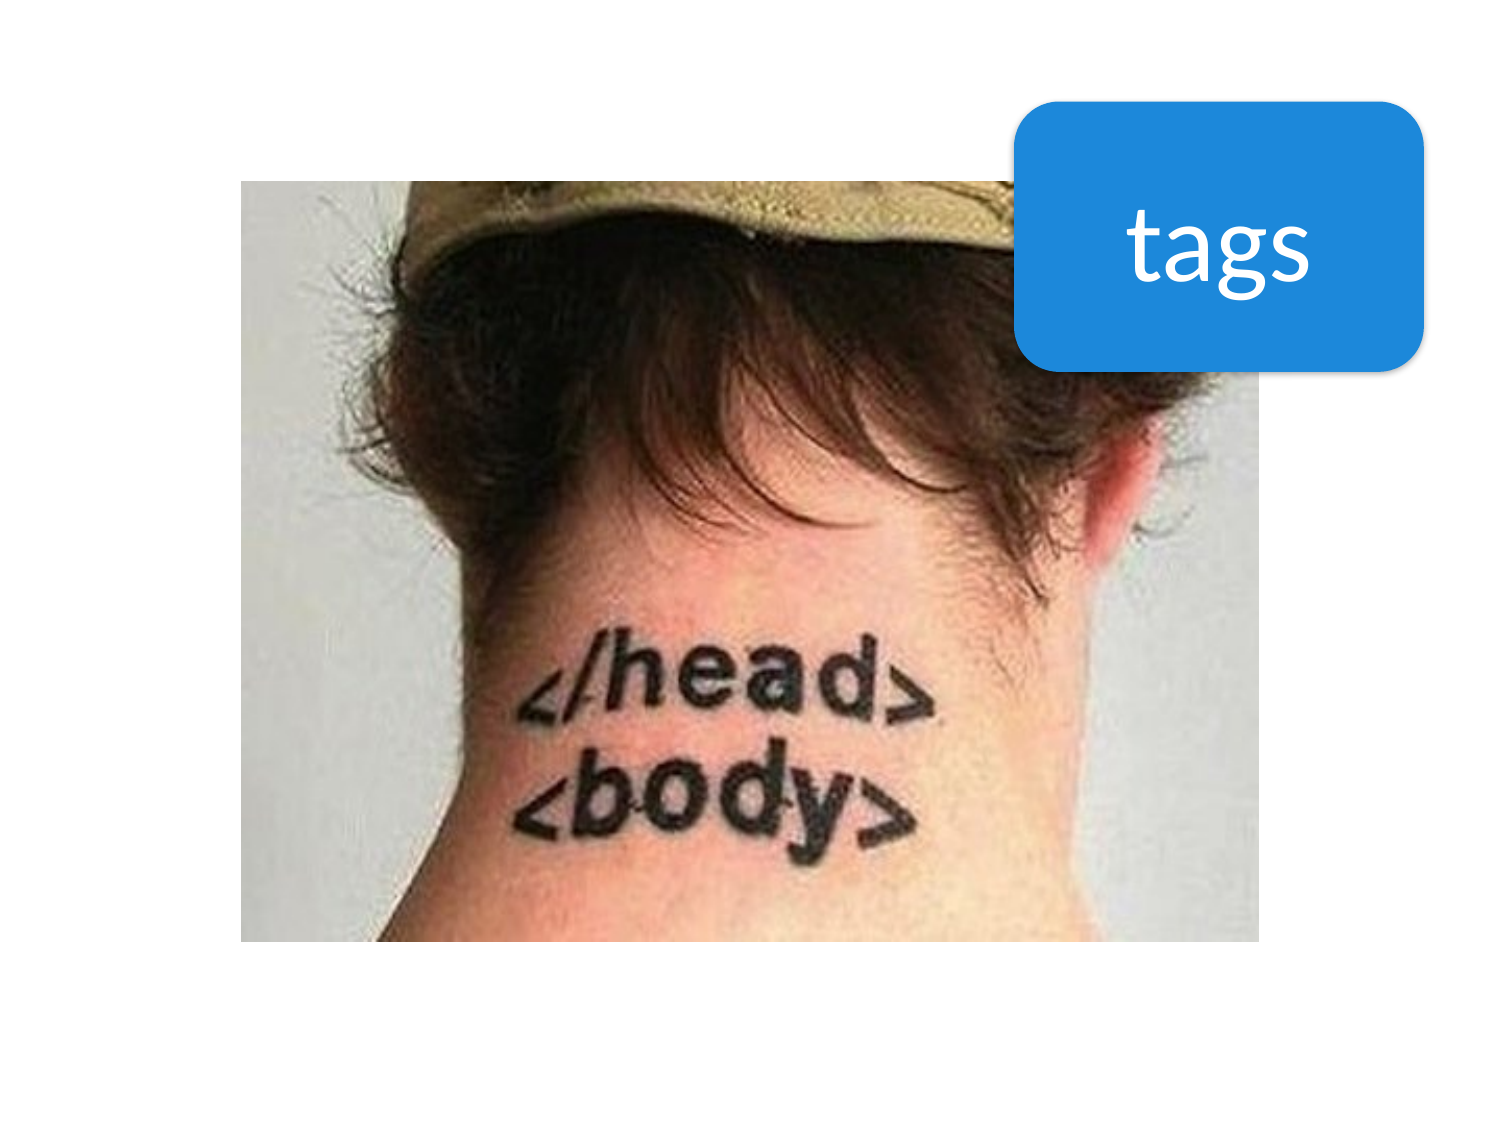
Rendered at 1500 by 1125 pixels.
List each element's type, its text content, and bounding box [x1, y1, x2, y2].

text_box tags [1013, 100, 1425, 373]
picture [241, 180, 1259, 942]
